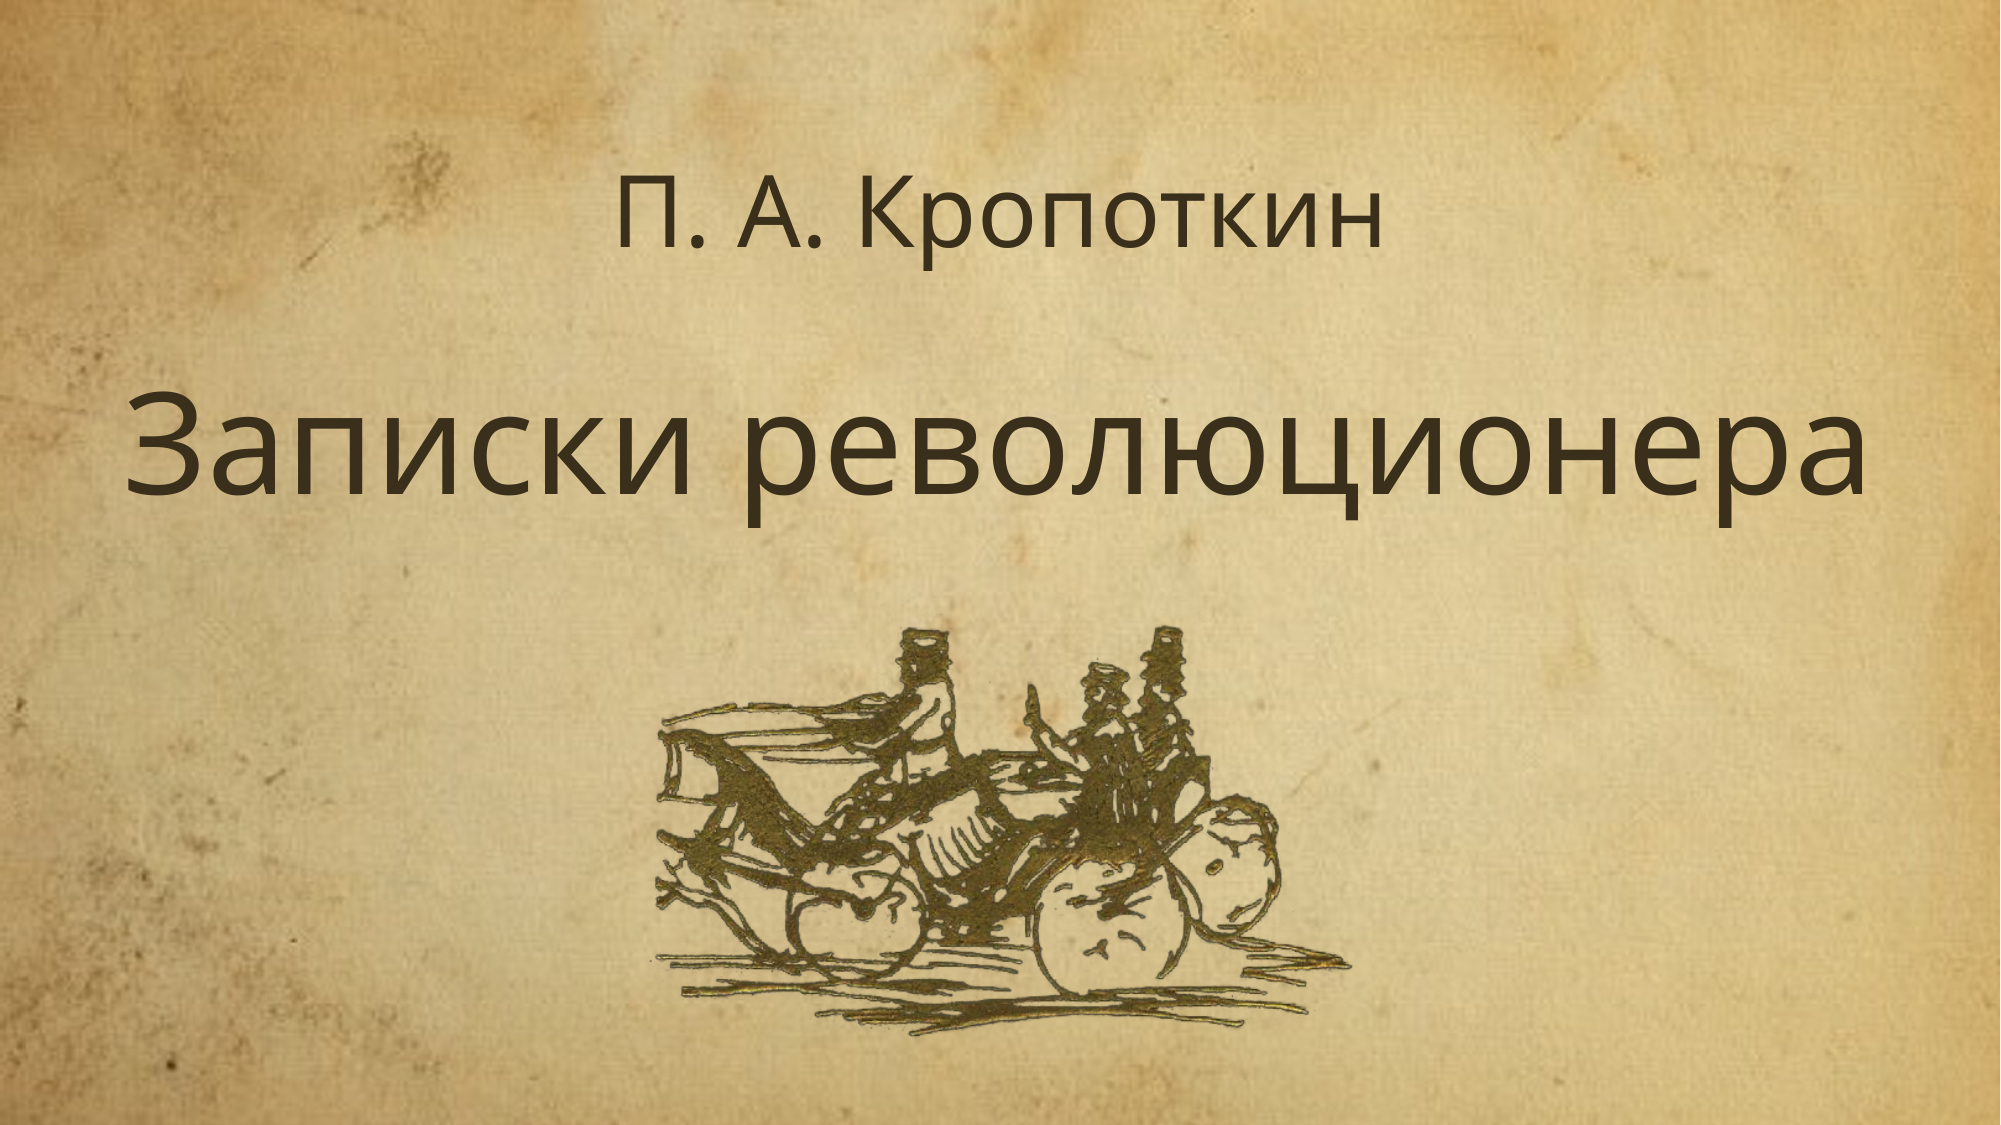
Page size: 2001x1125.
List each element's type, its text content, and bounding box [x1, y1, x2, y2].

subtitle П. А. Кропоткин [249, 153, 1750, 316]
title Записки революционера [97, 344, 1903, 533]
picture [0, 0, 2001, 1125]
